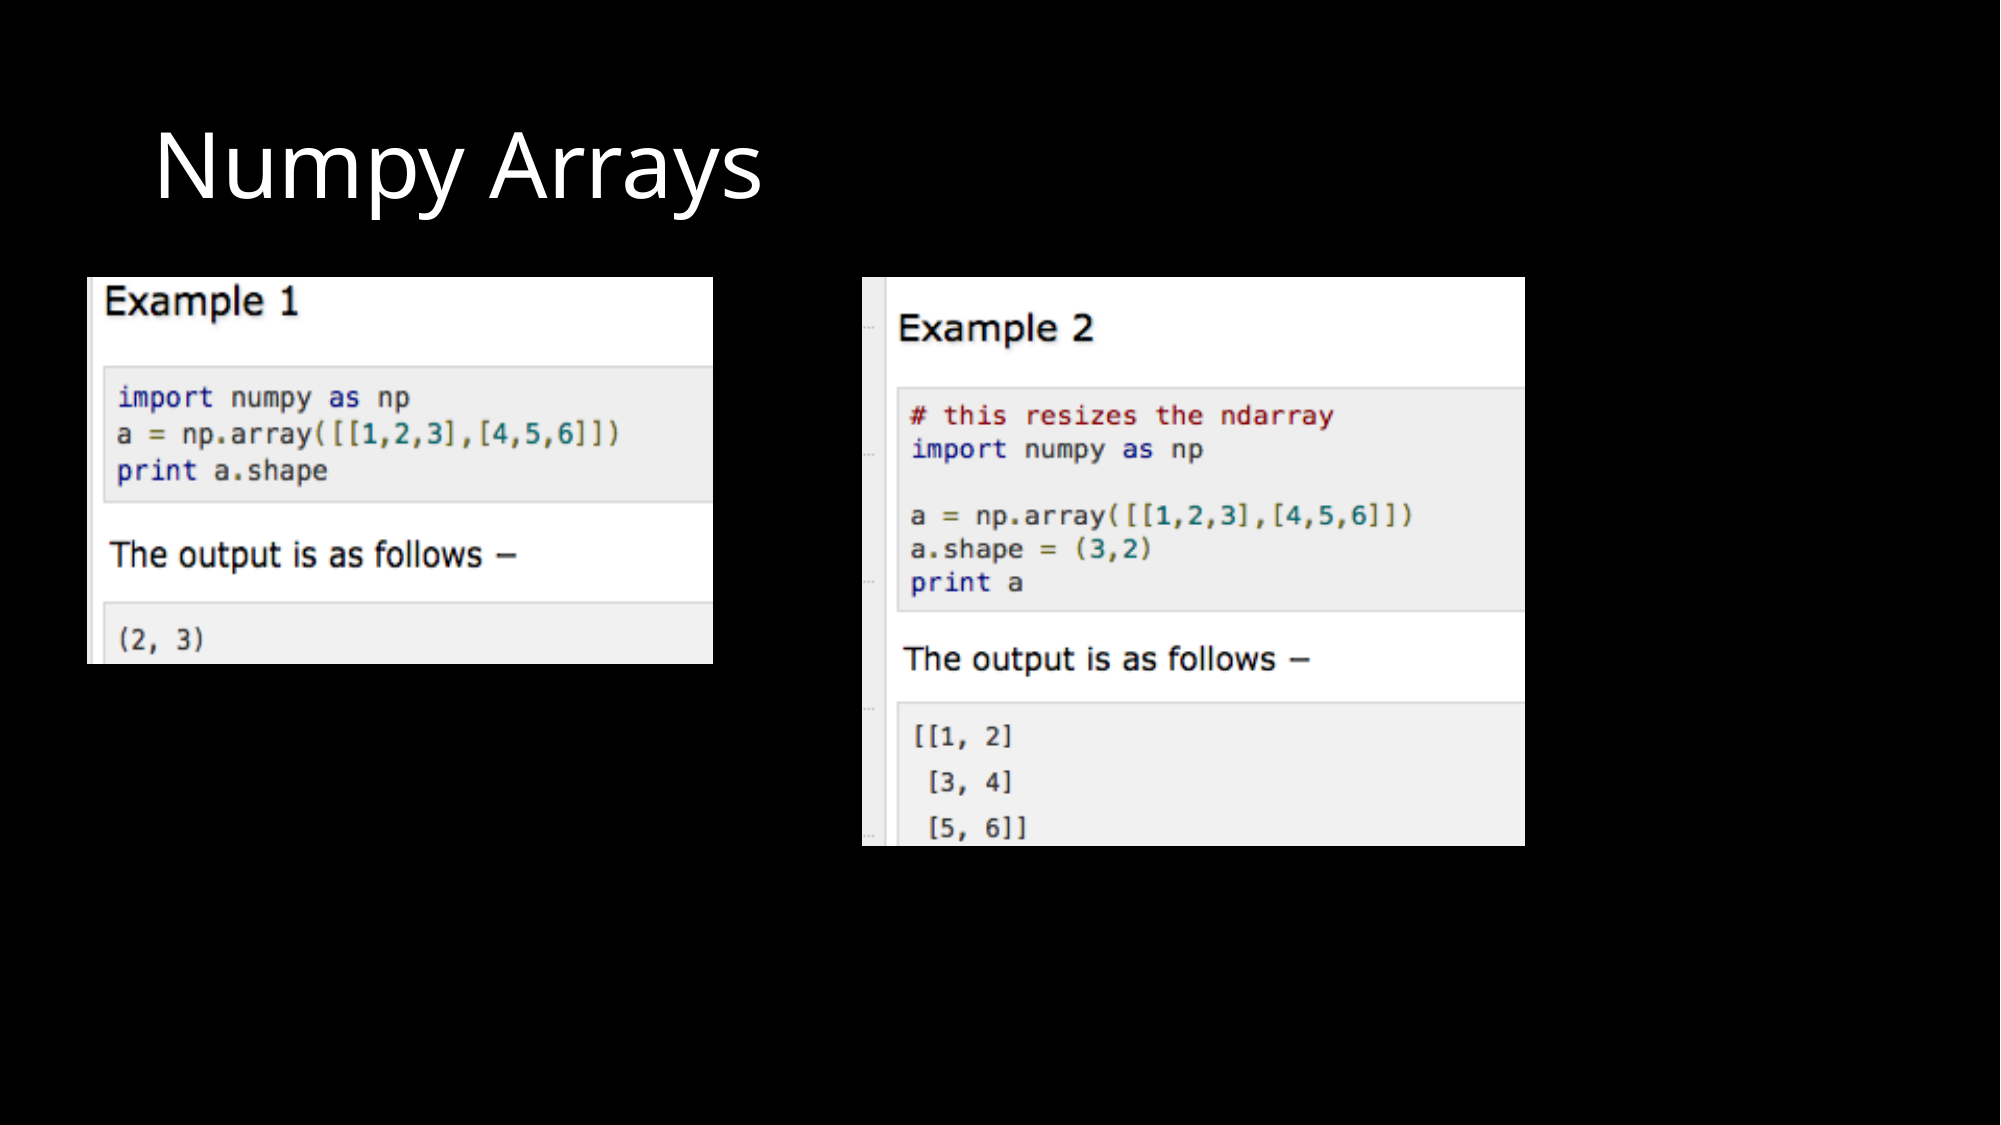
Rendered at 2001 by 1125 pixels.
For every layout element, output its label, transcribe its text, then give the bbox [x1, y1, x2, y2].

picture [87, 277, 713, 664]
title Numpy Arrays [137, 59, 1863, 278]
picture [862, 277, 1525, 847]
